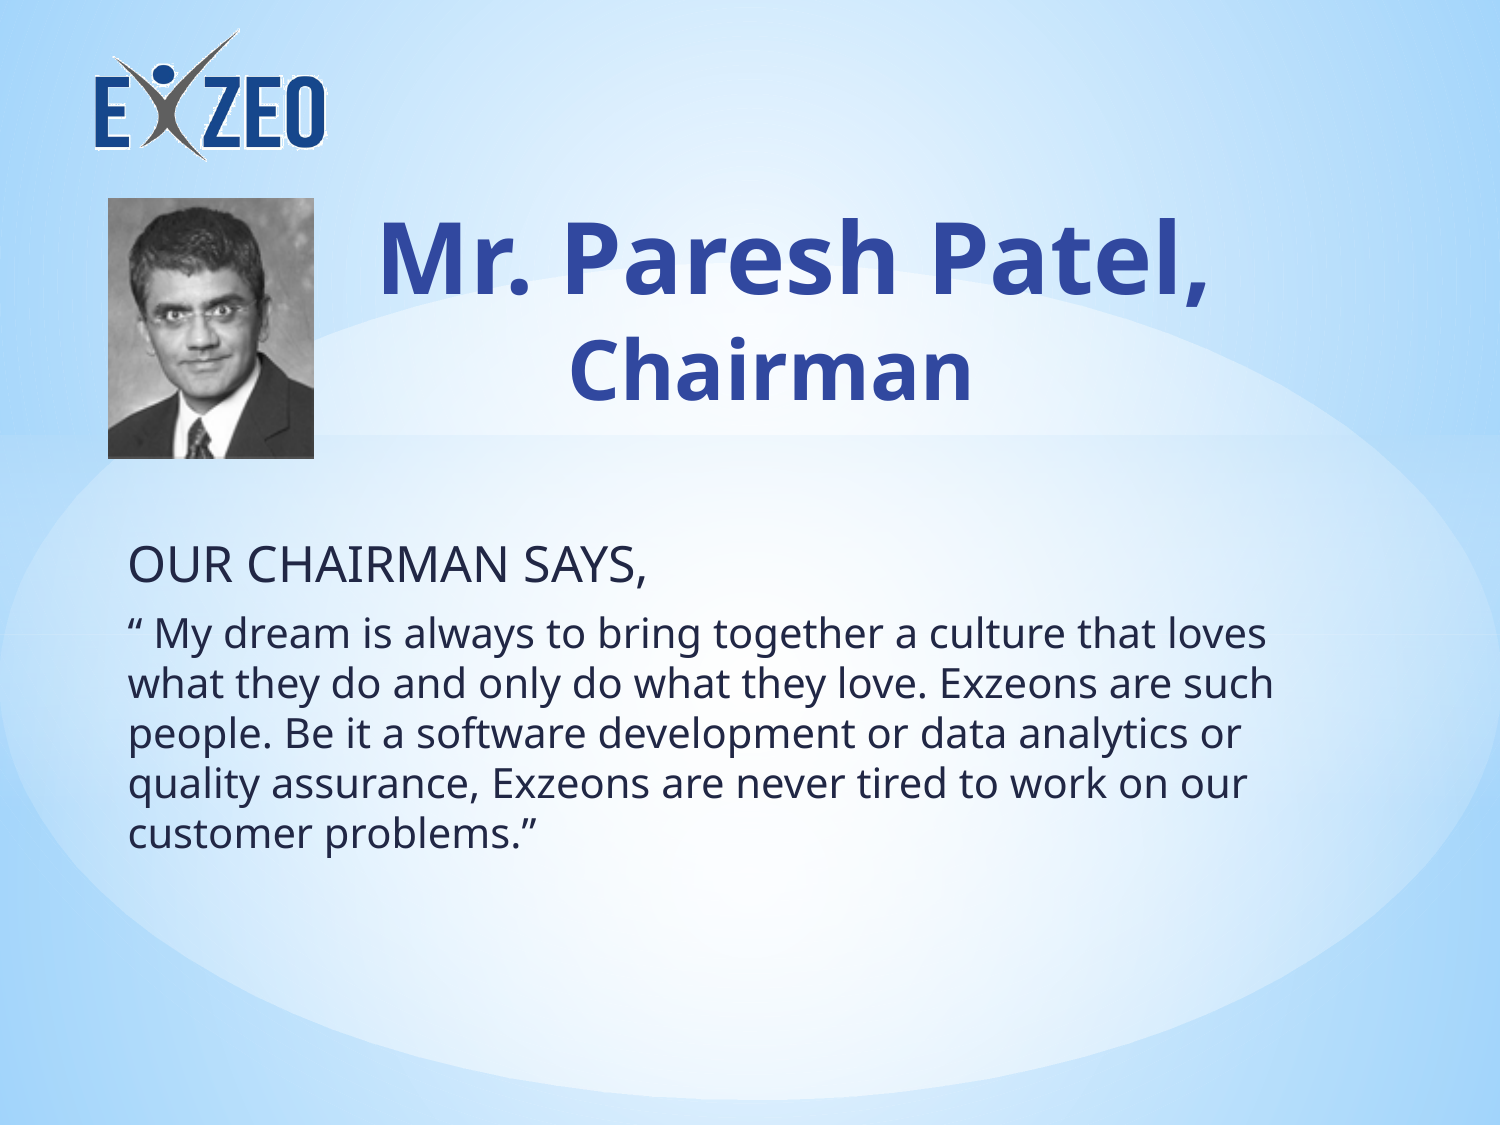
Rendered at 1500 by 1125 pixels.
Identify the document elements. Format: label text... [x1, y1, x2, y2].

subtitle OUR CHAIRMAN SAYS, “ My dream is always to bring together a culture that loves what they do and only do what they love. Exzeons are such people. Be it a software development or data analytics or quality assurance, Exzeons are never tired to work on our customer problems.” [112, 525, 1388, 962]
title Mr. Paresh Patel, Chairman [37, 174, 1475, 470]
picture [87, 24, 335, 163]
picture [108, 198, 315, 460]
